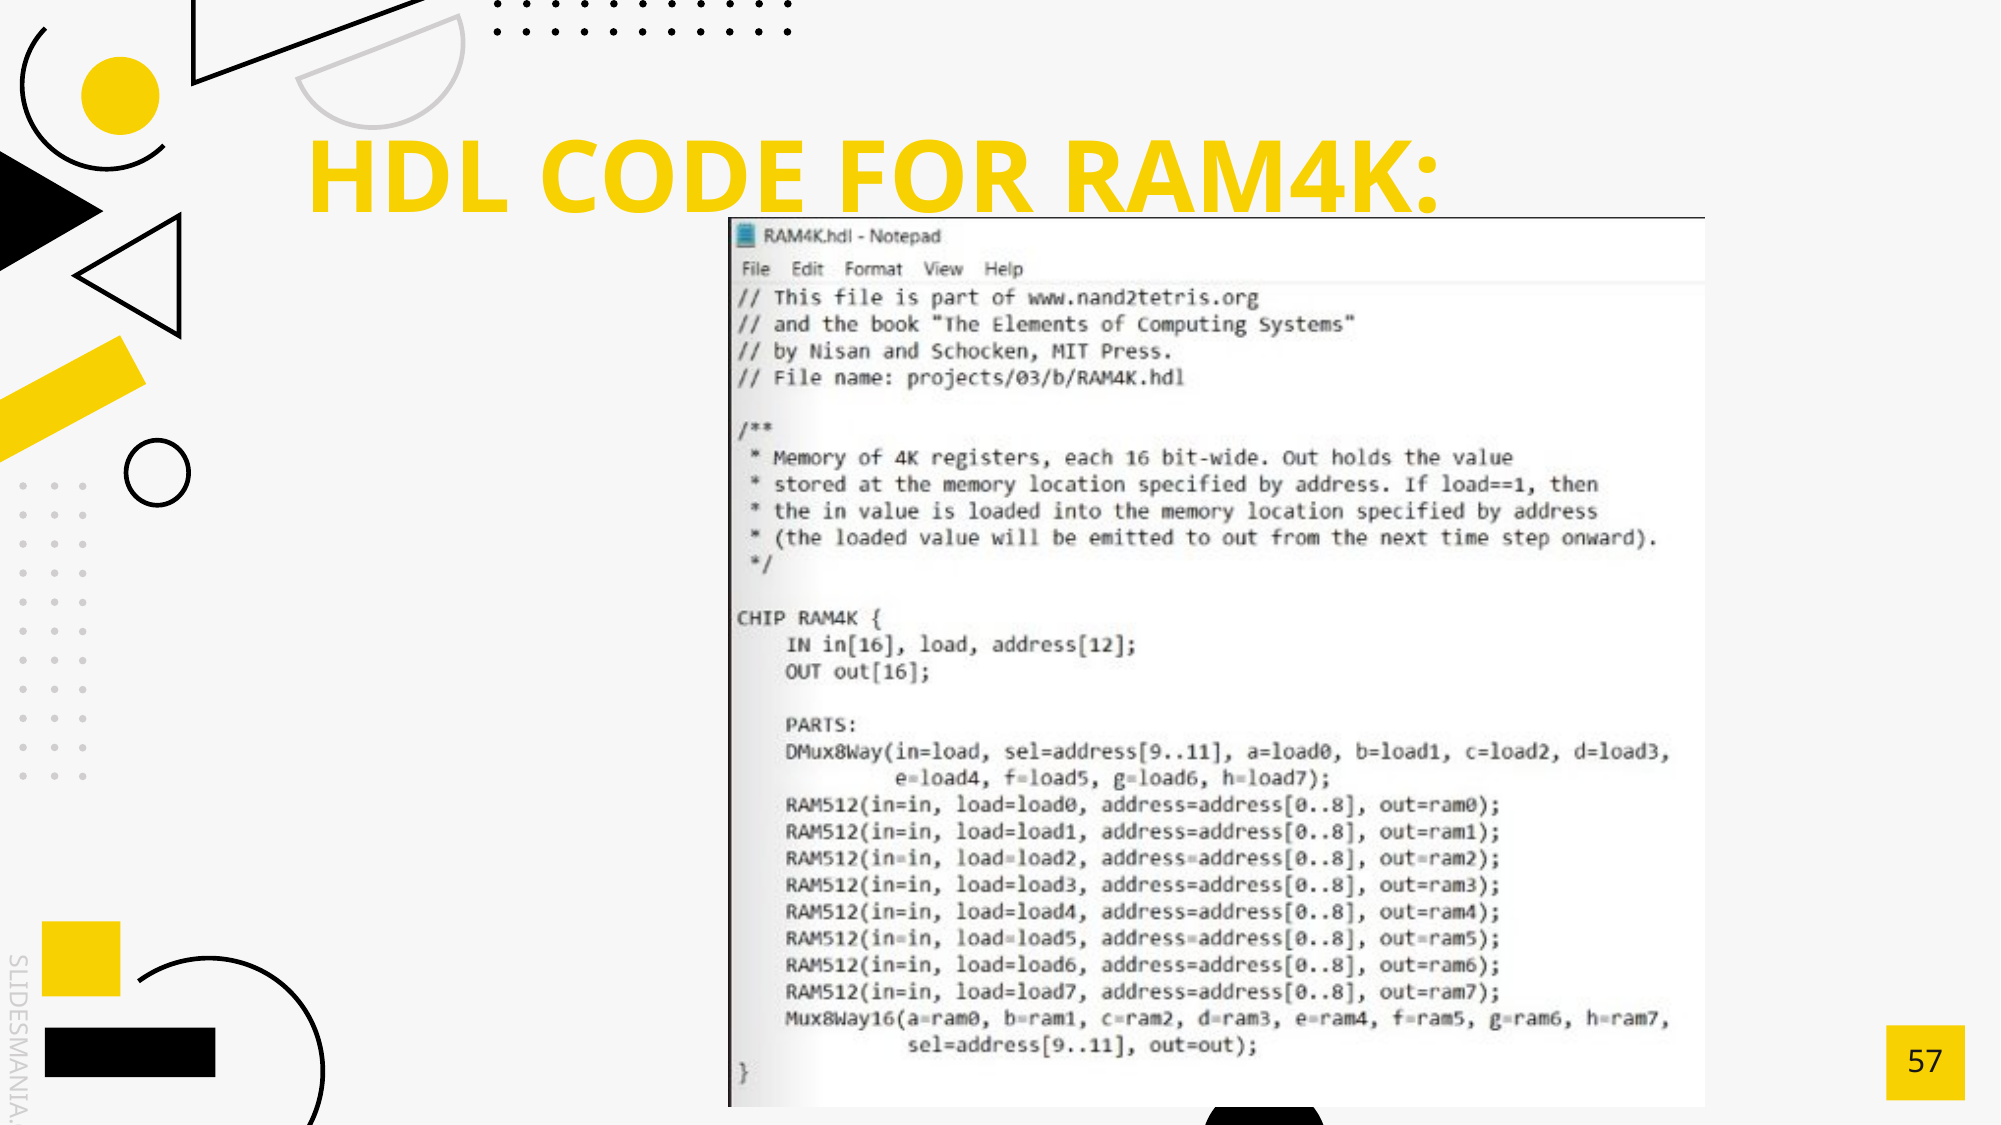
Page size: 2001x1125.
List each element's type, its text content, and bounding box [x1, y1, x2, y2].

slide_number 57 [1865, 1019, 1986, 1106]
picture [728, 216, 1705, 1107]
text_box HDL CODE FOR RAM4K: [284, 92, 1876, 219]
